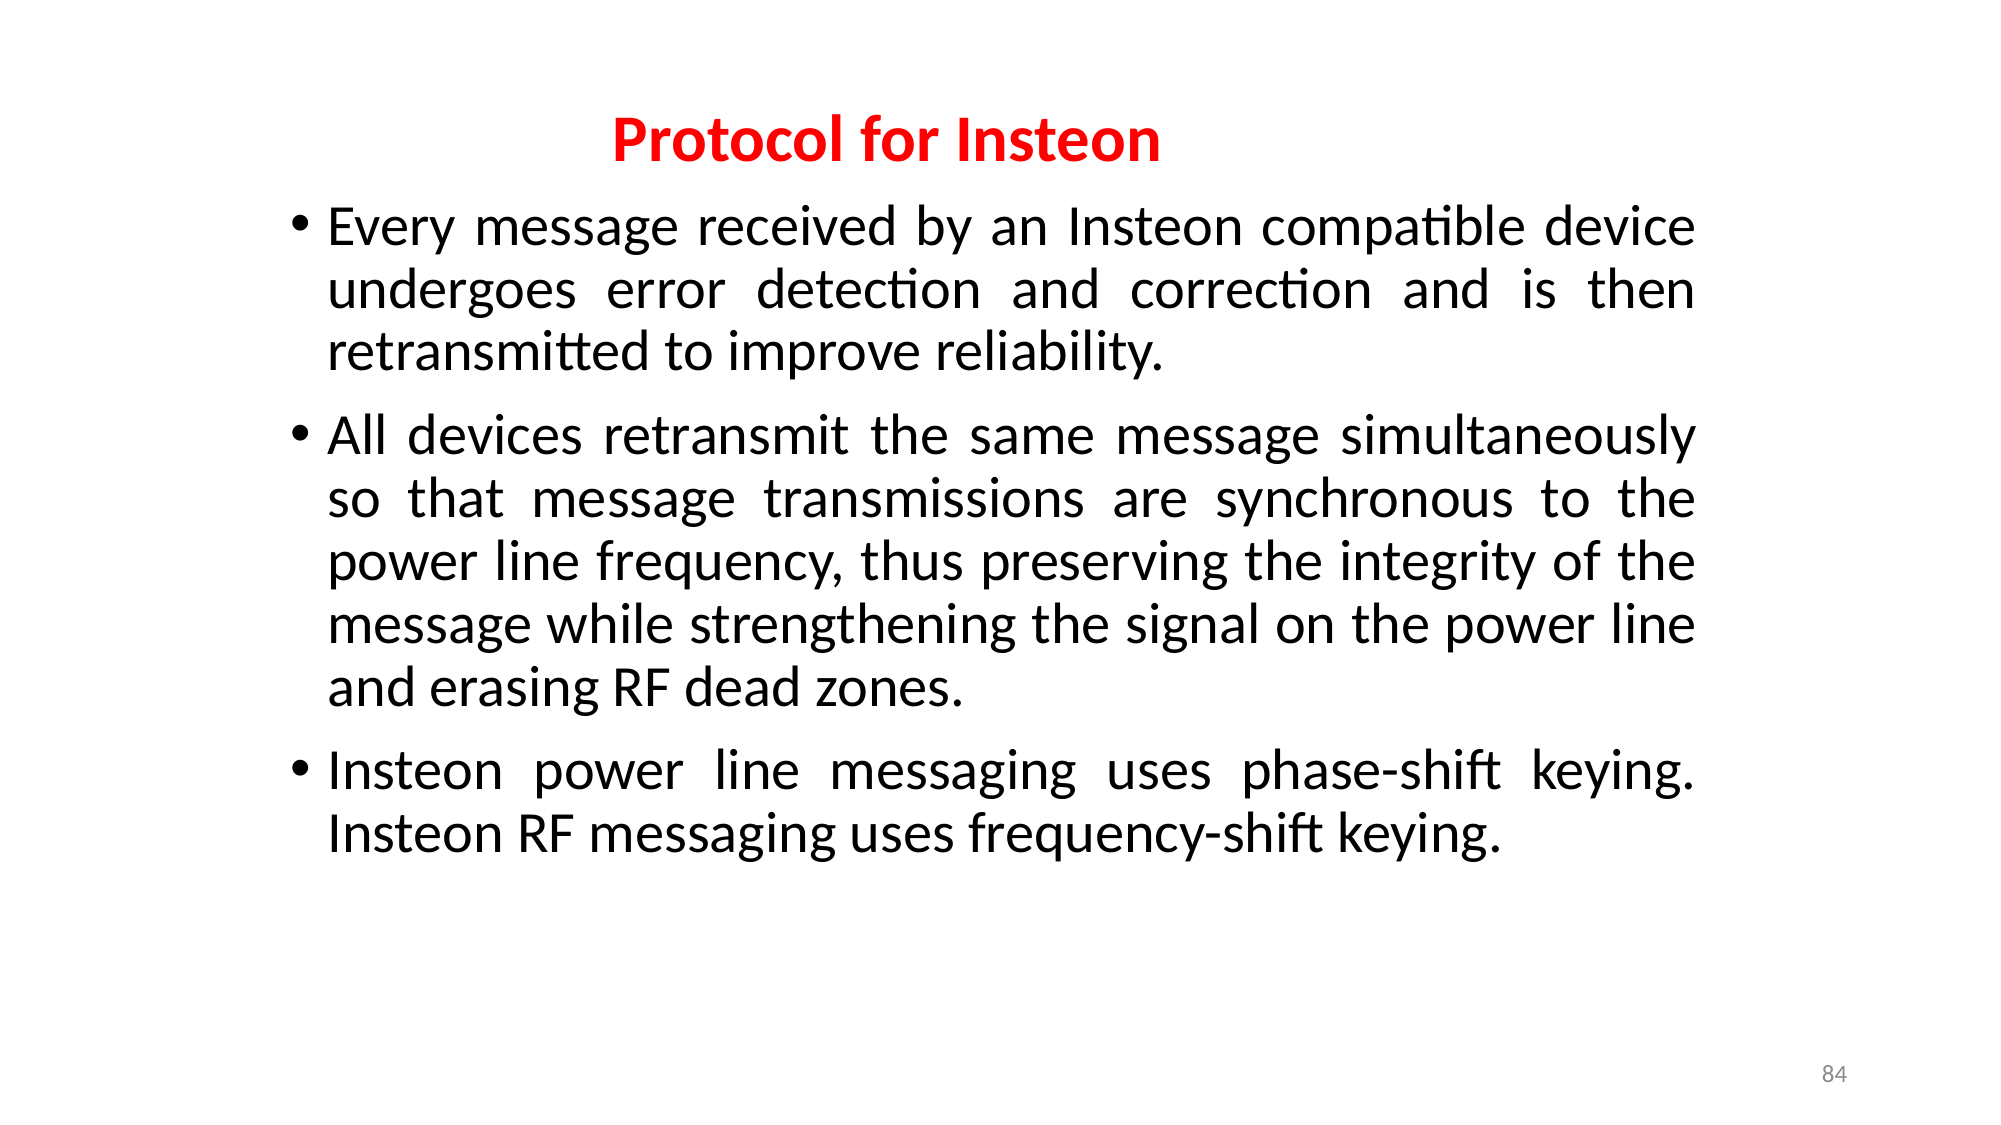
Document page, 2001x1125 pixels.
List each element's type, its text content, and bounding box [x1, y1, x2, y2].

list Every message received by an Insteon compatible device undergoes error detection and correction and is then retransmitted to improve reliability. All devices retransmit the same message simultaneously so that message transmissions are synchronous to the power line frequency, thus preserving the integrity of the message while strengthening the signal on the power line and erasing RF dead zones. Insteon power line messaging uses phase-shift keying. Insteon RF messaging uses frequency-shift keying. [275, 187, 1713, 1088]
text_box Protocol for Insteon [337, 87, 1438, 183]
slide_number 84 [1412, 1042, 1863, 1103]
